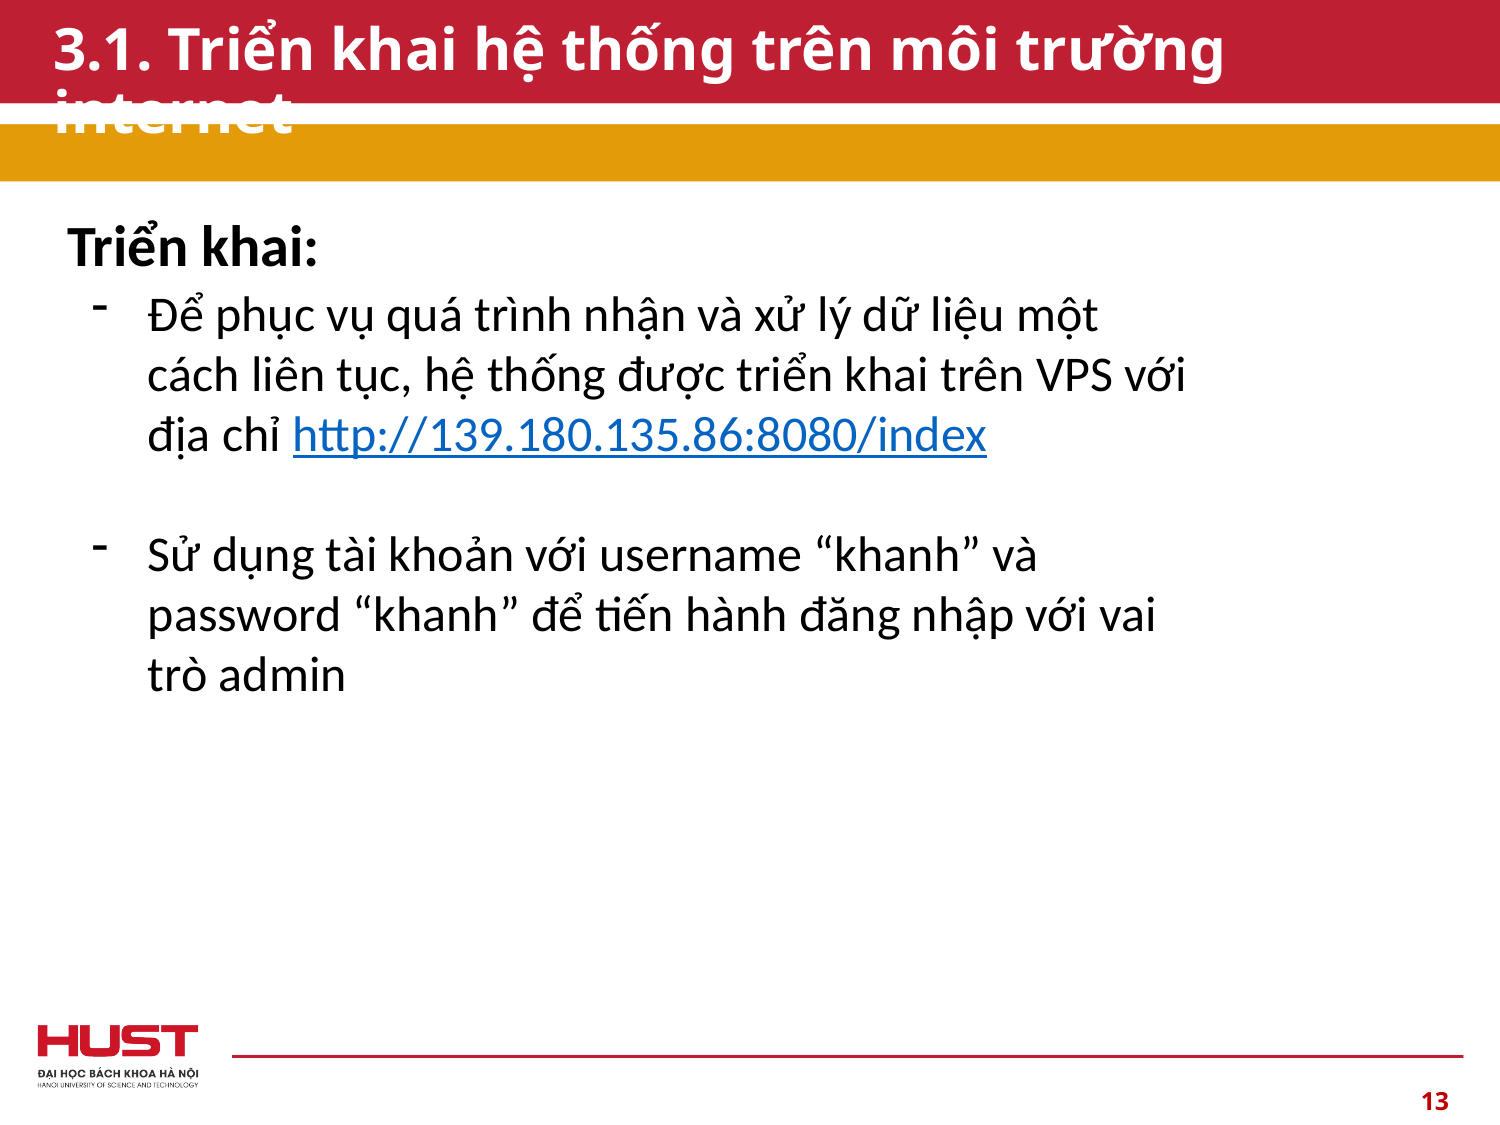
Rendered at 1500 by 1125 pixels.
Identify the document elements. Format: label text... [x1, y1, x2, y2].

text_box Triển khai: [52, 200, 657, 286]
slide_number 13 [1126, 1078, 1464, 1125]
title 3.1. Triển khai hệ thống trên môi trường internet [38, 12, 1462, 87]
text_box Để phục vụ quá trình nhận và xử lý dữ liệu một cách liên tục, hệ thống được triển khai trên VPS với địa chỉ http://139.180.135.86:8080/index Sử dụng tài khoản với username “khanh” và password “khanh” để tiến hành đăng nhập với vai trò admin [76, 273, 1212, 829]
picture [0, 0, 1500, 1125]
